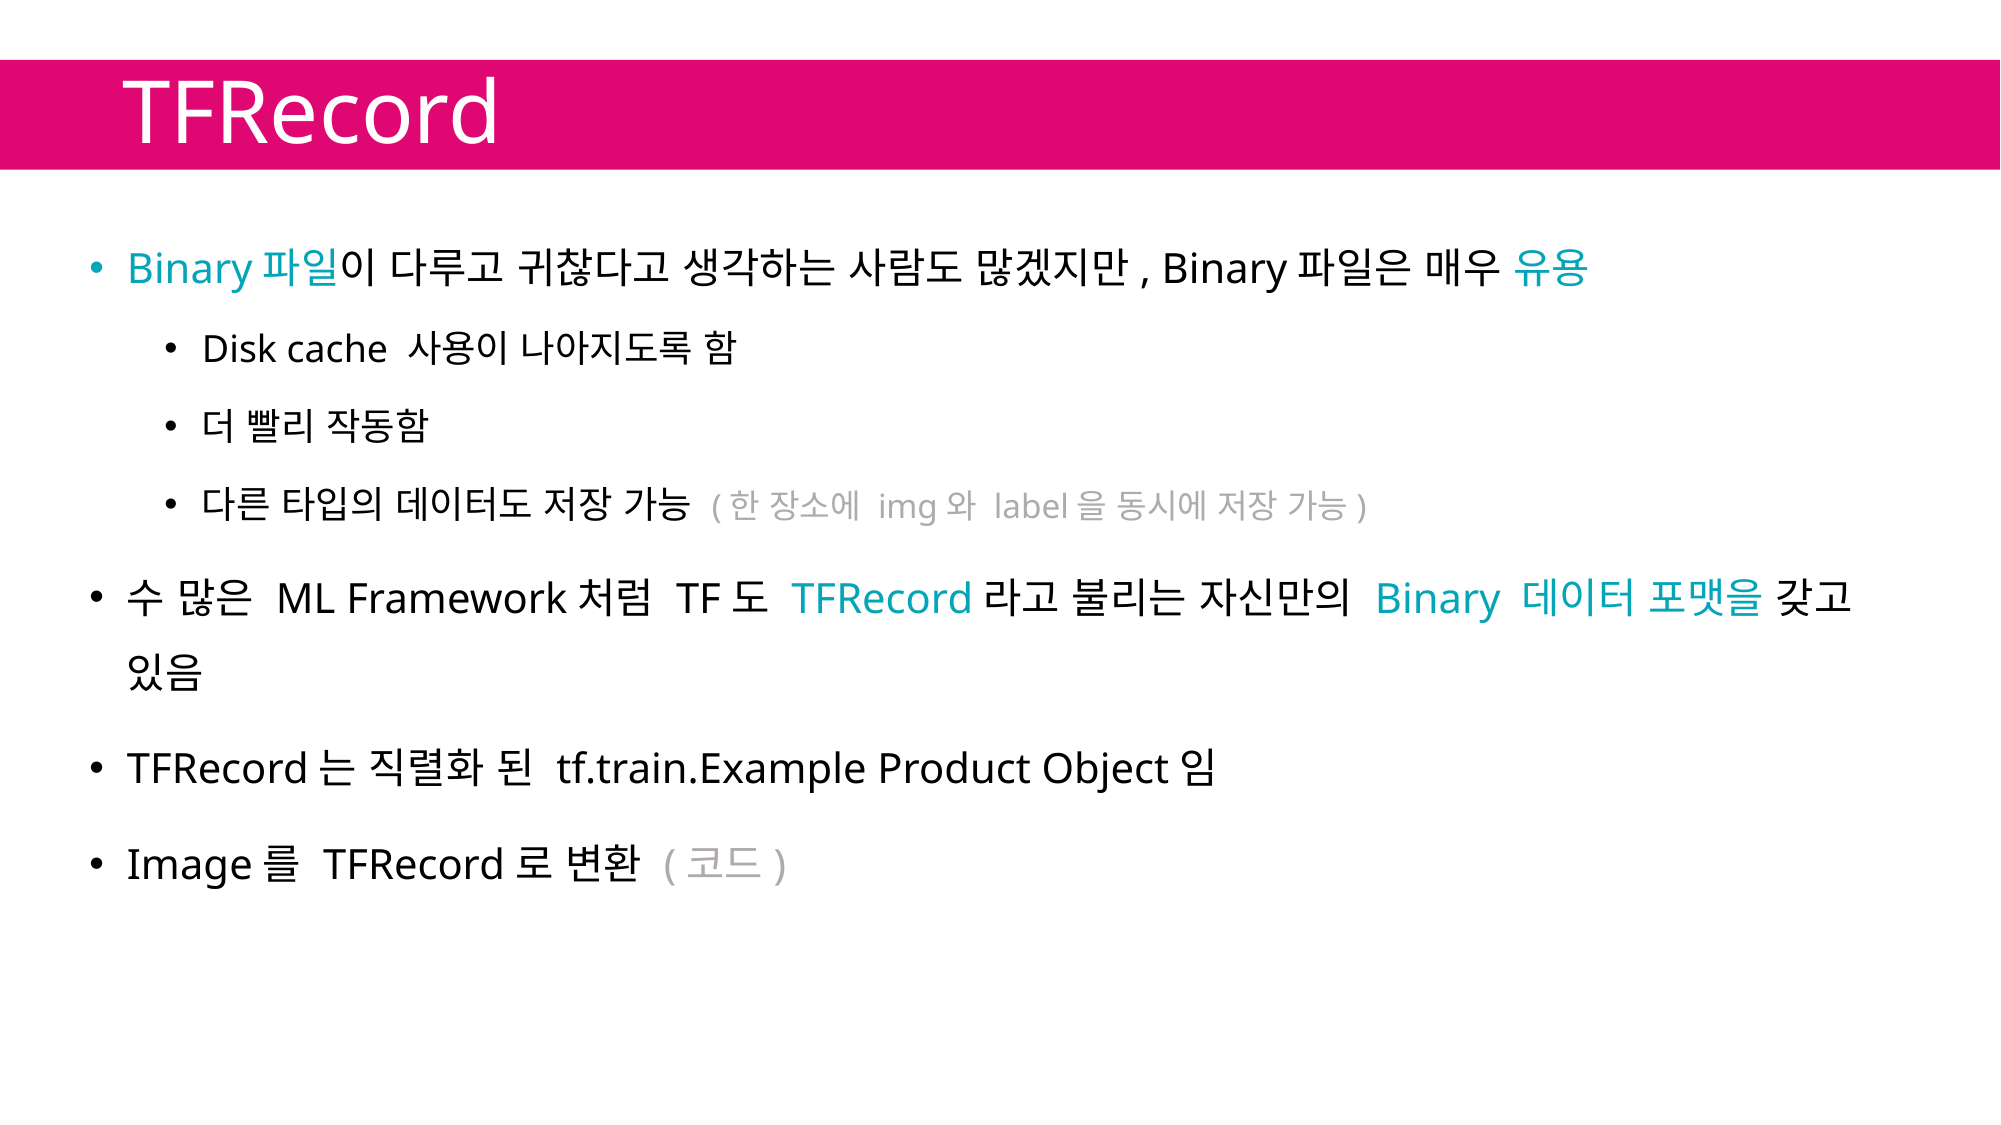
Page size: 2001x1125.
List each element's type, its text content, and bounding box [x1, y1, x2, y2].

title TFRecord [0, 59, 2000, 170]
list Binary파일이 다루고 귀찮다고 생각하는 사람도 많겠지만, Binary파일은 매우 유용 Disk cache 사용이 나아지도록 함 더 빨리 작동함 다른 타입의 데이터도 저장 가능 (한 장소에 img와 label을 동시에 저장 가능) 수 많은 ML Framework처럼 TF도 TFRecord라고 불리는 자신만의 Binary 데이터 포맷을 갖고 있음 TFRecord는 직렬화 된 tf.train.Example Product Object임 Image를 TFRecord로 변환 (코드) [74, 209, 1926, 1062]
